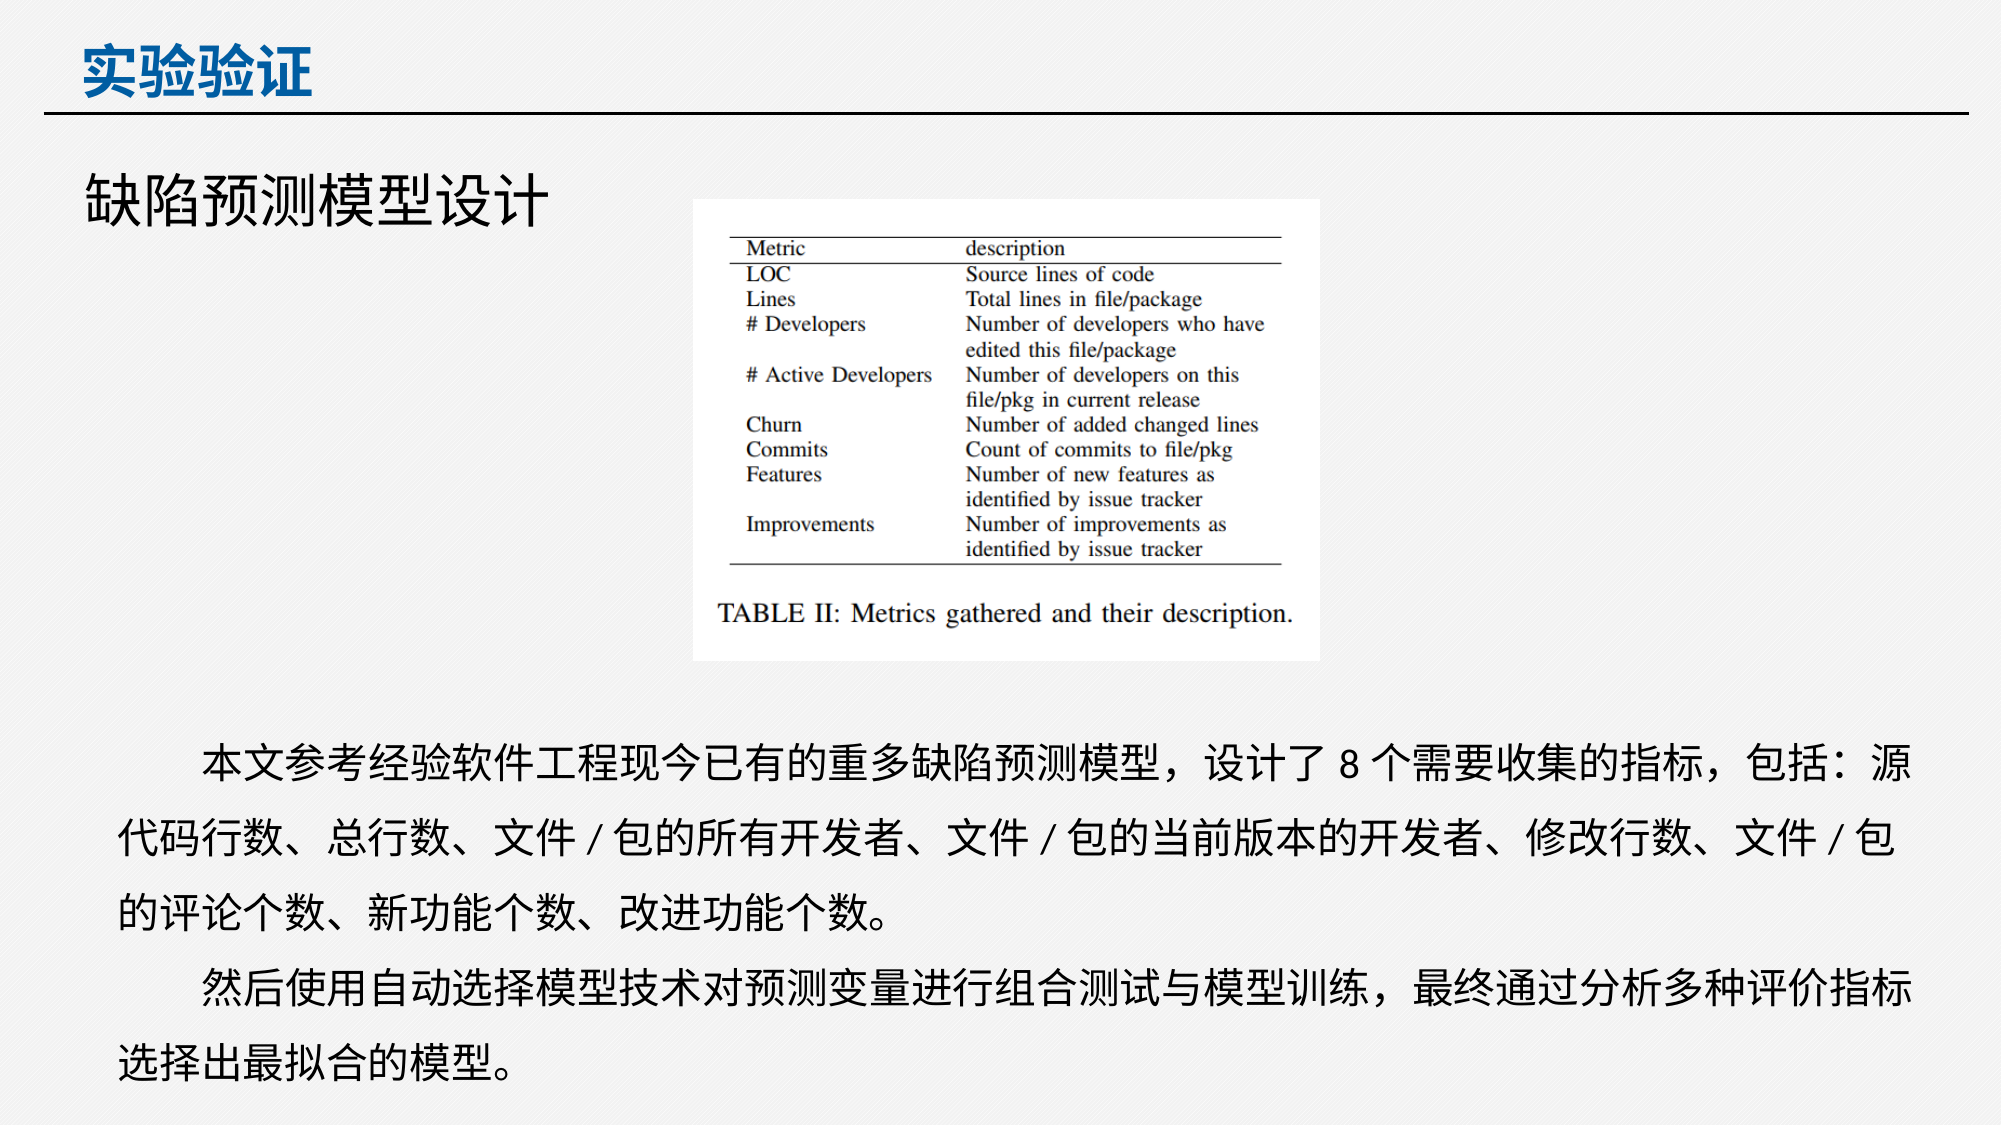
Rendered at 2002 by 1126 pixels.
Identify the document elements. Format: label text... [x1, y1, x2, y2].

text_box 缺陷预测模型设计 [69, 156, 567, 242]
text_box 实验验证 [55, 28, 339, 113]
picture [693, 198, 1320, 661]
text_box 本文参考经验软件工程现今已有的重多缺陷预测模型，设计了8个需要收集的指标，包括：源代码行数、总行数、文件/包的所有开发者、文件/包的当前版本的开发者、修改行数、文件/包的评论个数、新功能个数、改进功能个数。 然后使用自动选择模型技术对预测变量进行组合测试与模型训练，最终通过分析多种评价指标选择出最拟合的模型。 [102, 704, 1946, 1094]
